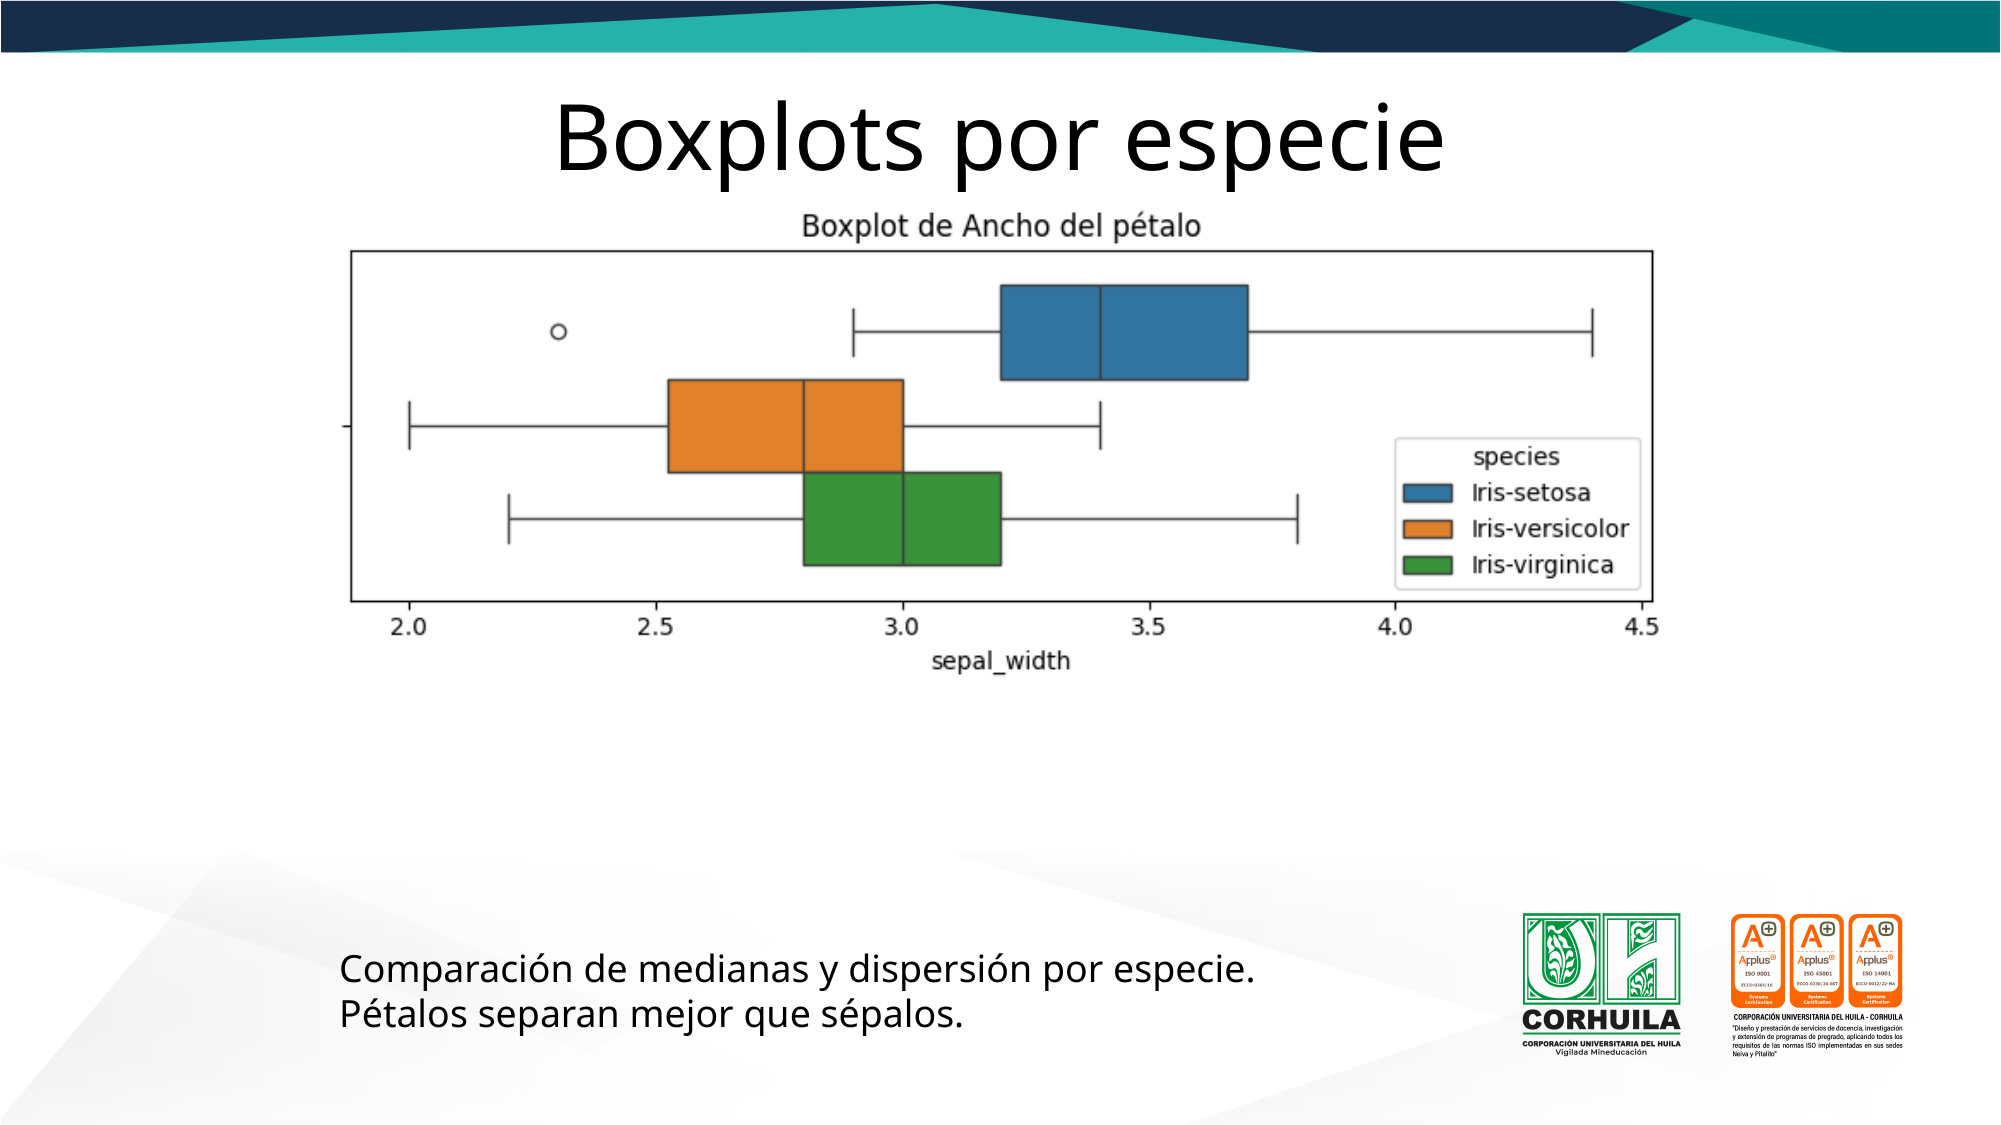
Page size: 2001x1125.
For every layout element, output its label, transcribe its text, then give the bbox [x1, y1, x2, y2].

picture [0, 0, 2000, 1125]
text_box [324, 44, 1676, 194]
text_box Comparación de medianas y dispersión por especie. Pétalos separan mejor que sépalos. [339, 899, 1661, 1035]
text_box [324, 194, 1676, 693]
